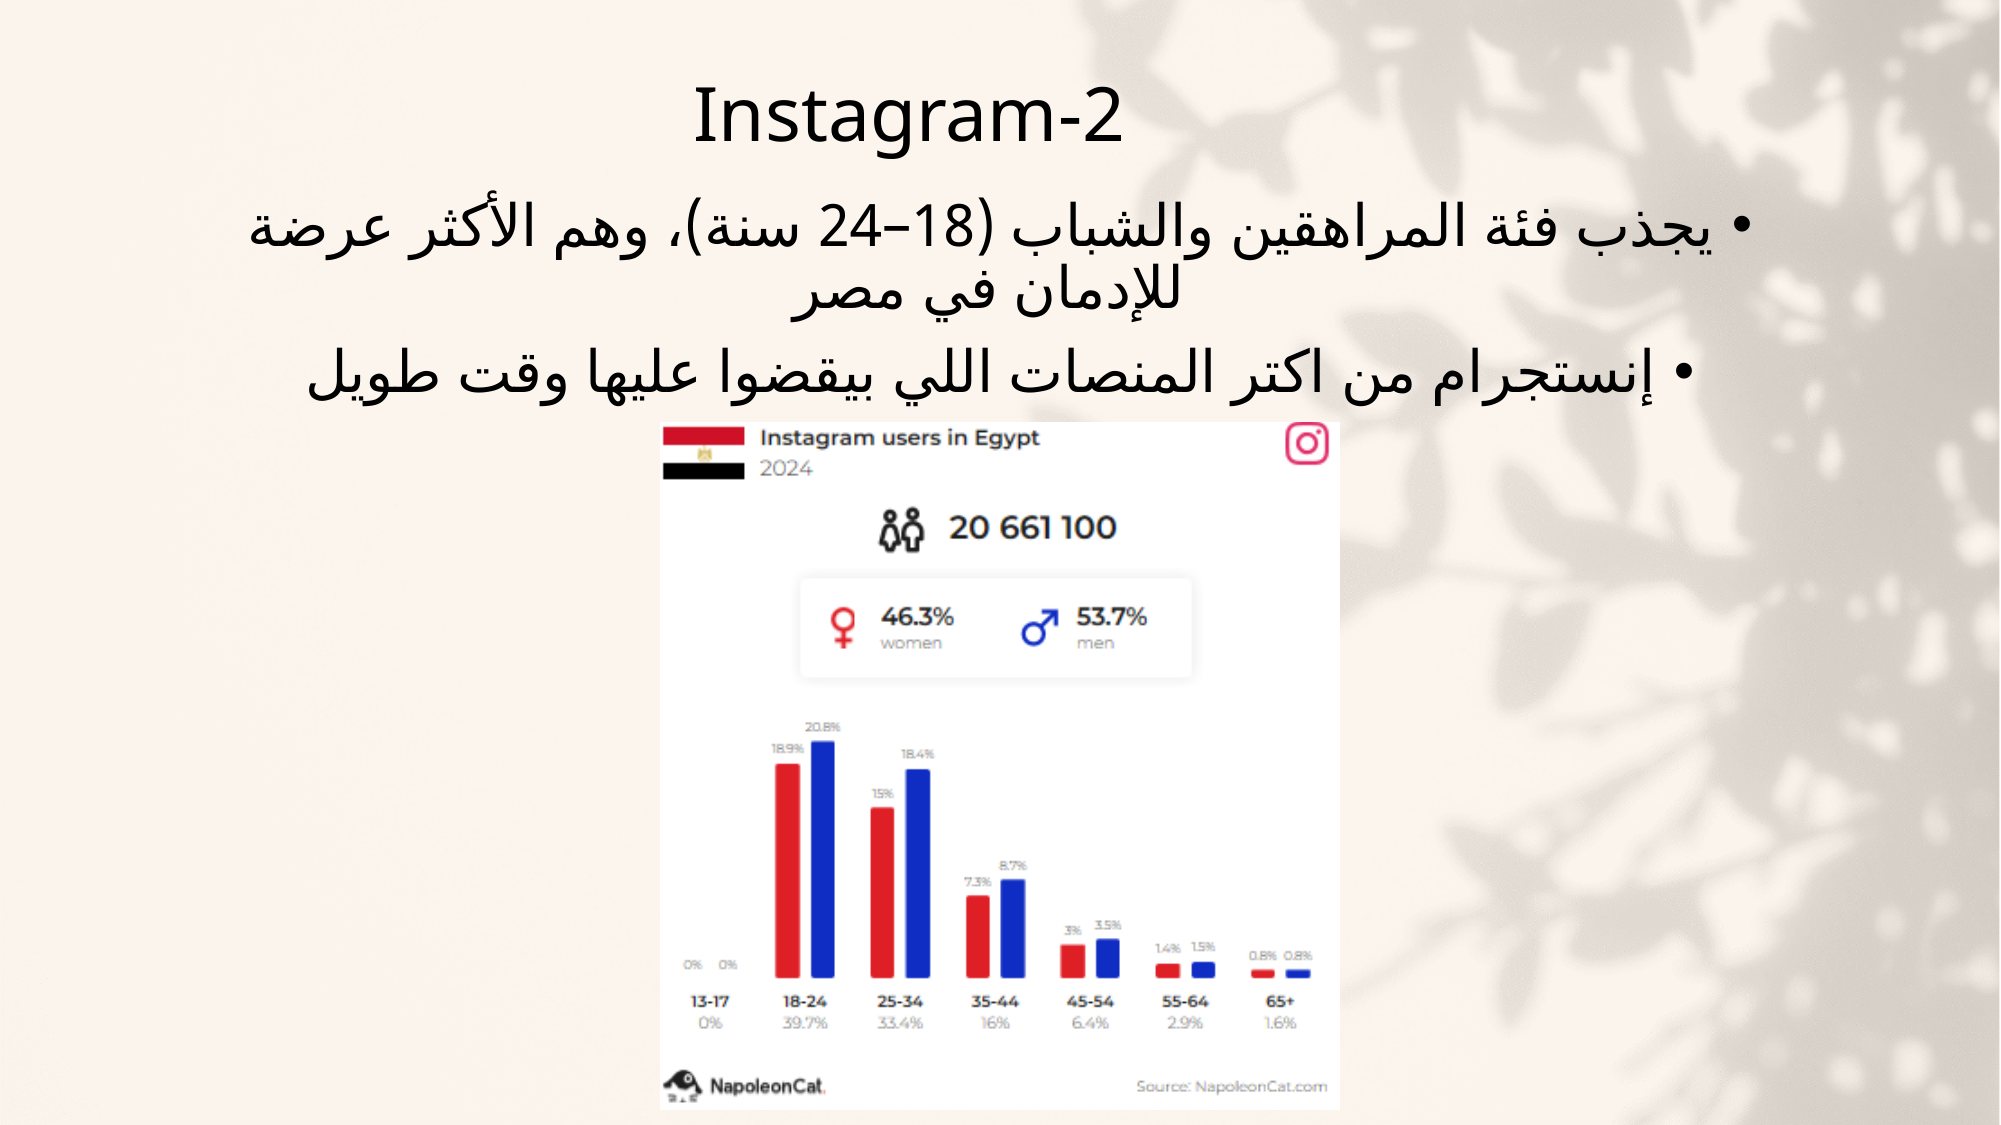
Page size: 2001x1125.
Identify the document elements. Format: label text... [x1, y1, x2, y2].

picture [0, 0, 2000, 1125]
title Instagram-2 [435, 68, 1384, 188]
text_box يجذب فئة المراهقين والشباب (18–24 سنة)، وهم الأكثر عرضة للإدمان في مصر إنستجرام من اكتر المنصات اللي بيقضوا عليها وقت طويل [168, 188, 1832, 529]
